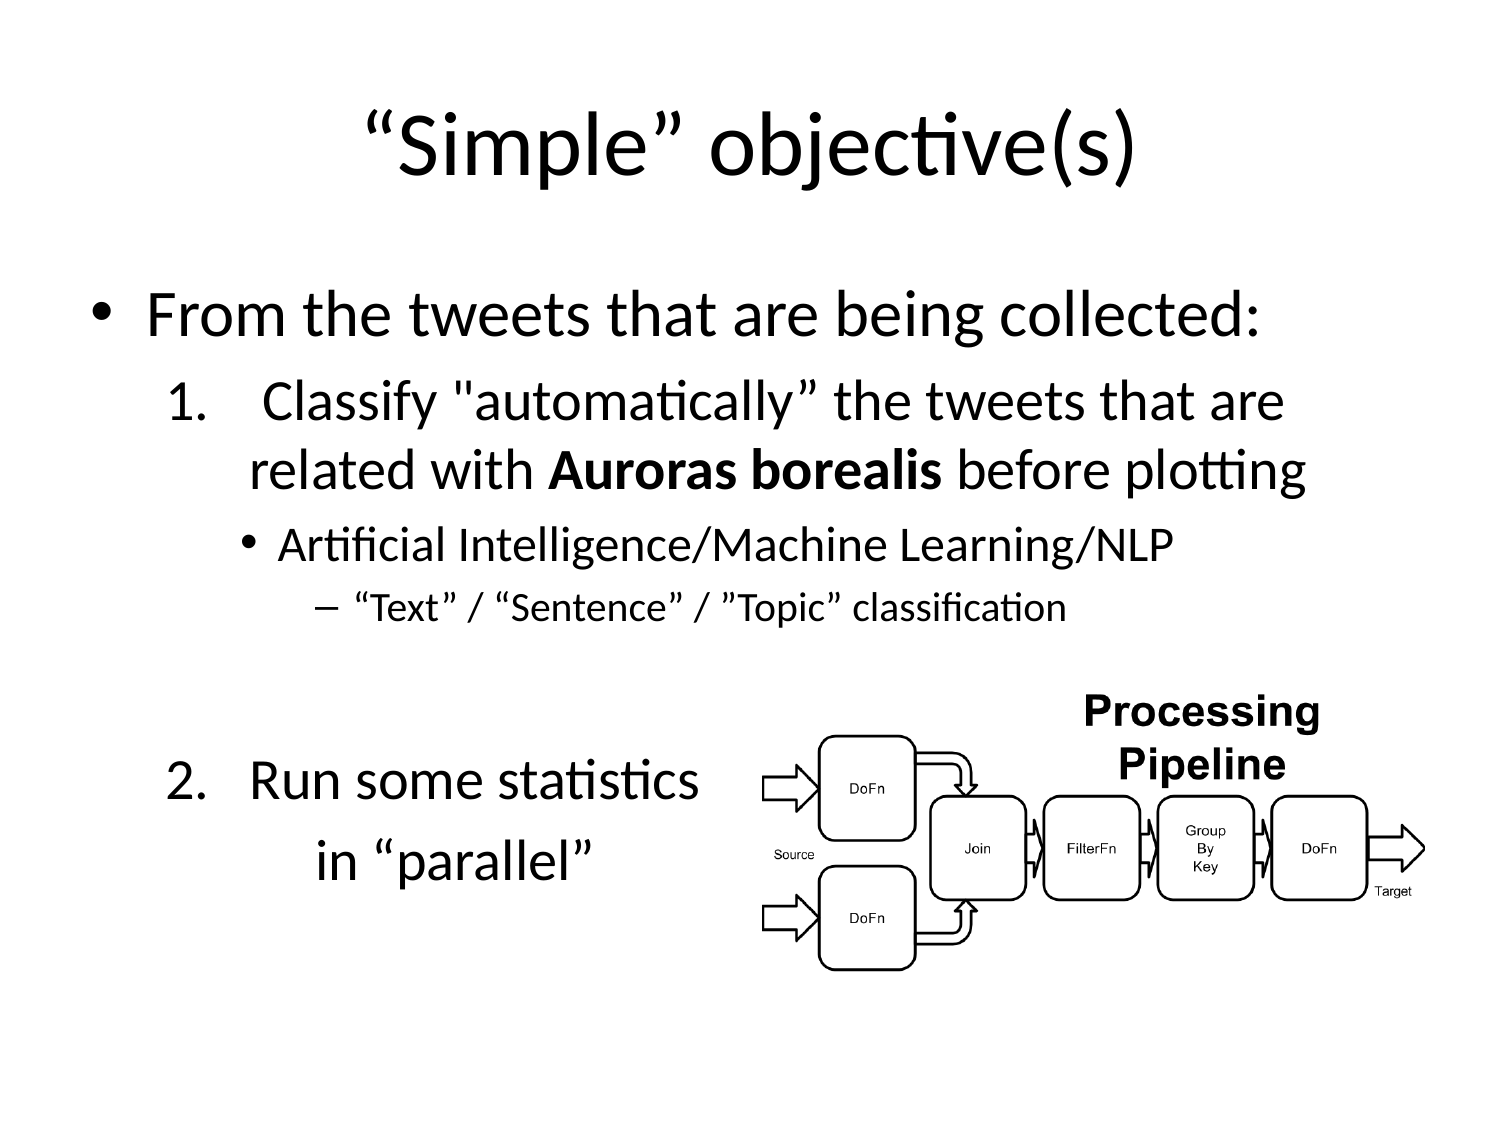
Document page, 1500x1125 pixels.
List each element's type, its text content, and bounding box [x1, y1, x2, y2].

title “Simple” objective(s) [75, 45, 1425, 233]
list From the tweets that are being collected: Classify "automatically” the tweets that are related with Auroras borealis before plotting Artificial Intelligence/Machine Learning/NLP “Text” / “Sentence” / ”Topic” classification Run some statistics in “parallel” [75, 262, 1425, 1005]
picture [762, 663, 1426, 1037]
